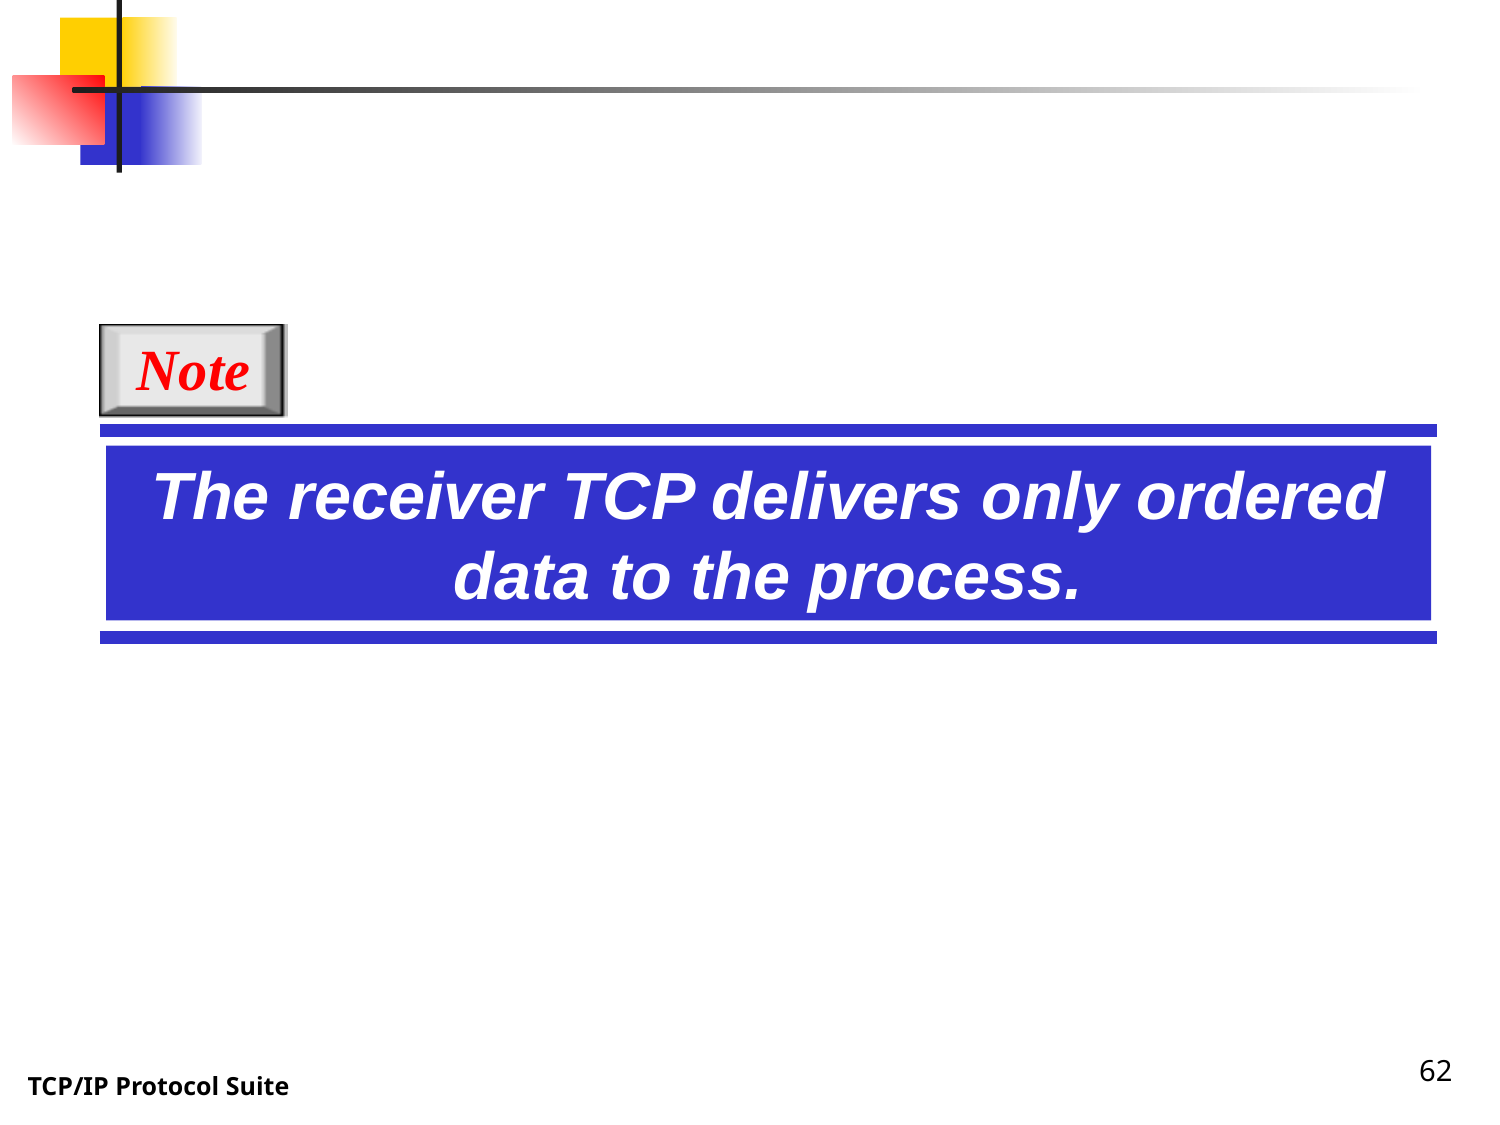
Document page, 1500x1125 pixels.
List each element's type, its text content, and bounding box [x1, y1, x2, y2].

text_box [72, 87, 1423, 93]
text_box The receiver TCP delivers only ordered data to the process. [106, 445, 1432, 621]
text_box [116, 0, 122, 87]
text_box 62 [1155, 1024, 1468, 1100]
text_box [12, 75, 105, 145]
text_box [122, 17, 177, 86]
text_box [60, 17, 116, 86]
text_box [141, 93, 202, 165]
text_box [99, 324, 288, 419]
text_box [122, 93, 141, 165]
text_box [116, 93, 122, 173]
text_box TCP/IP Protocol Suite [12, 1032, 488, 1108]
text_box [80, 93, 116, 165]
